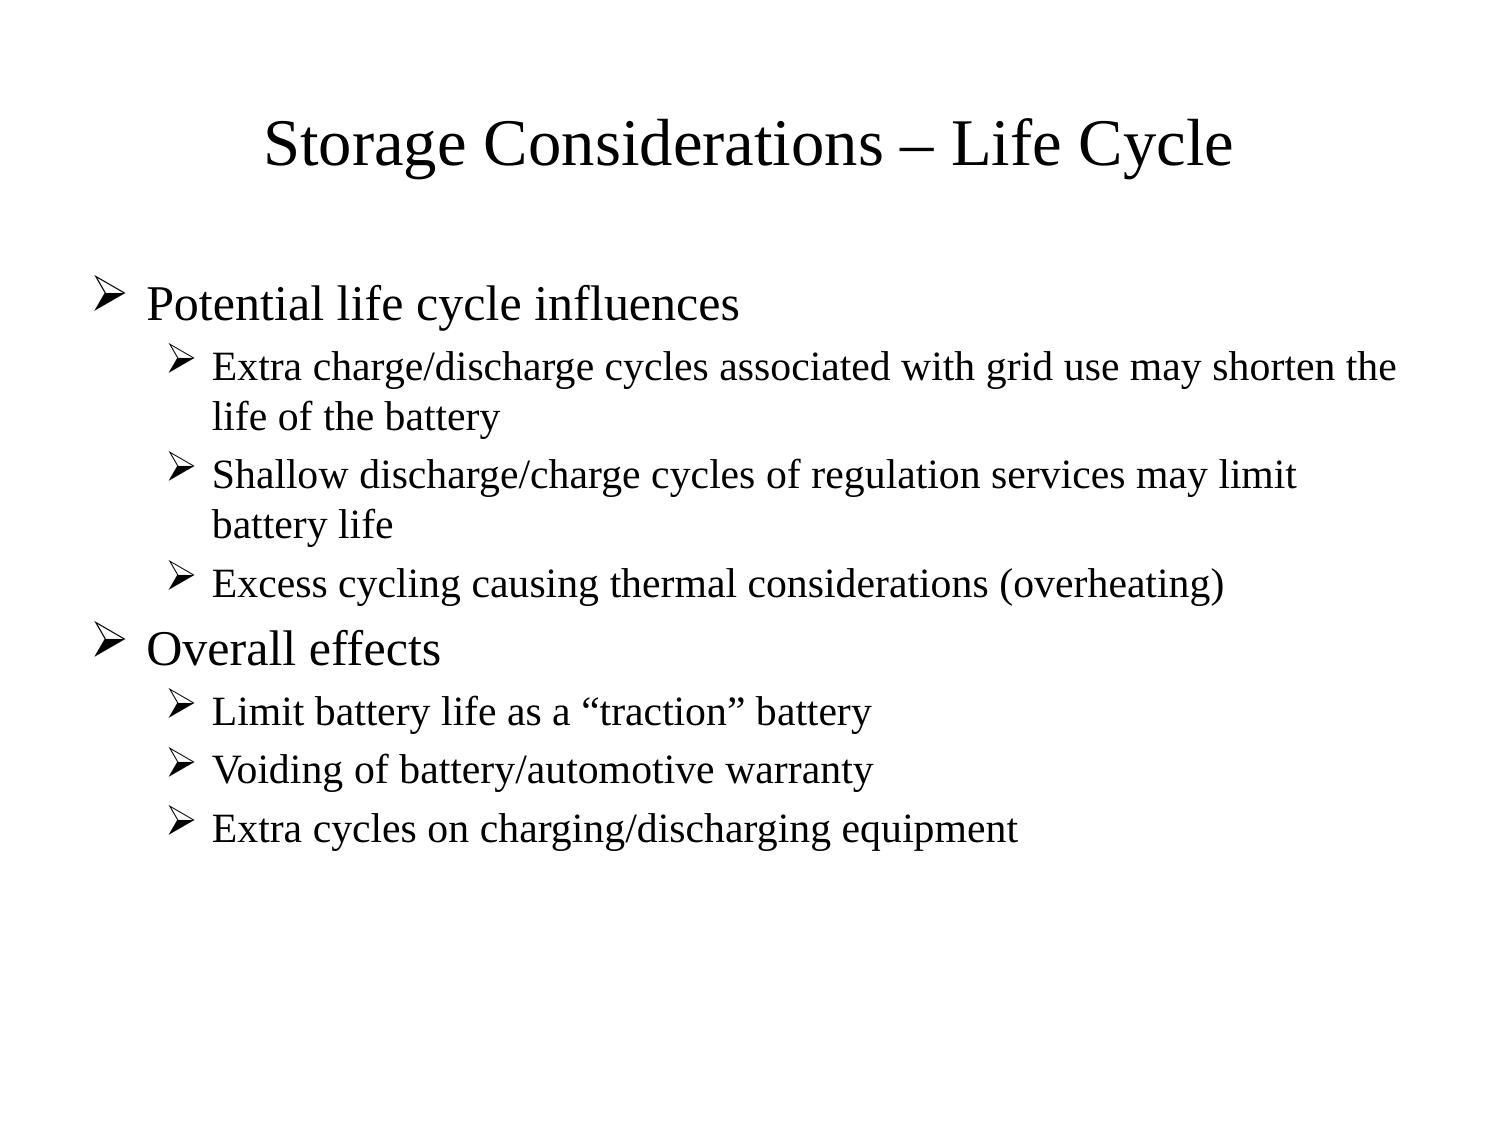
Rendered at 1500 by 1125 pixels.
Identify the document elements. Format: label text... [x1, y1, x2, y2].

title Storage Considerations – Life Cycle [75, 45, 1425, 233]
list Potential life cycle influences Extra charge/discharge cycles associated with grid use may shorten the life of the battery Shallow discharge/charge cycles of regulation services may limit battery life Excess cycling causing thermal considerations (overheating) Overall effects Limit battery life as a “traction” battery Voiding of battery/automotive warranty Extra cycles on charging/discharging equipment [75, 262, 1425, 1005]
